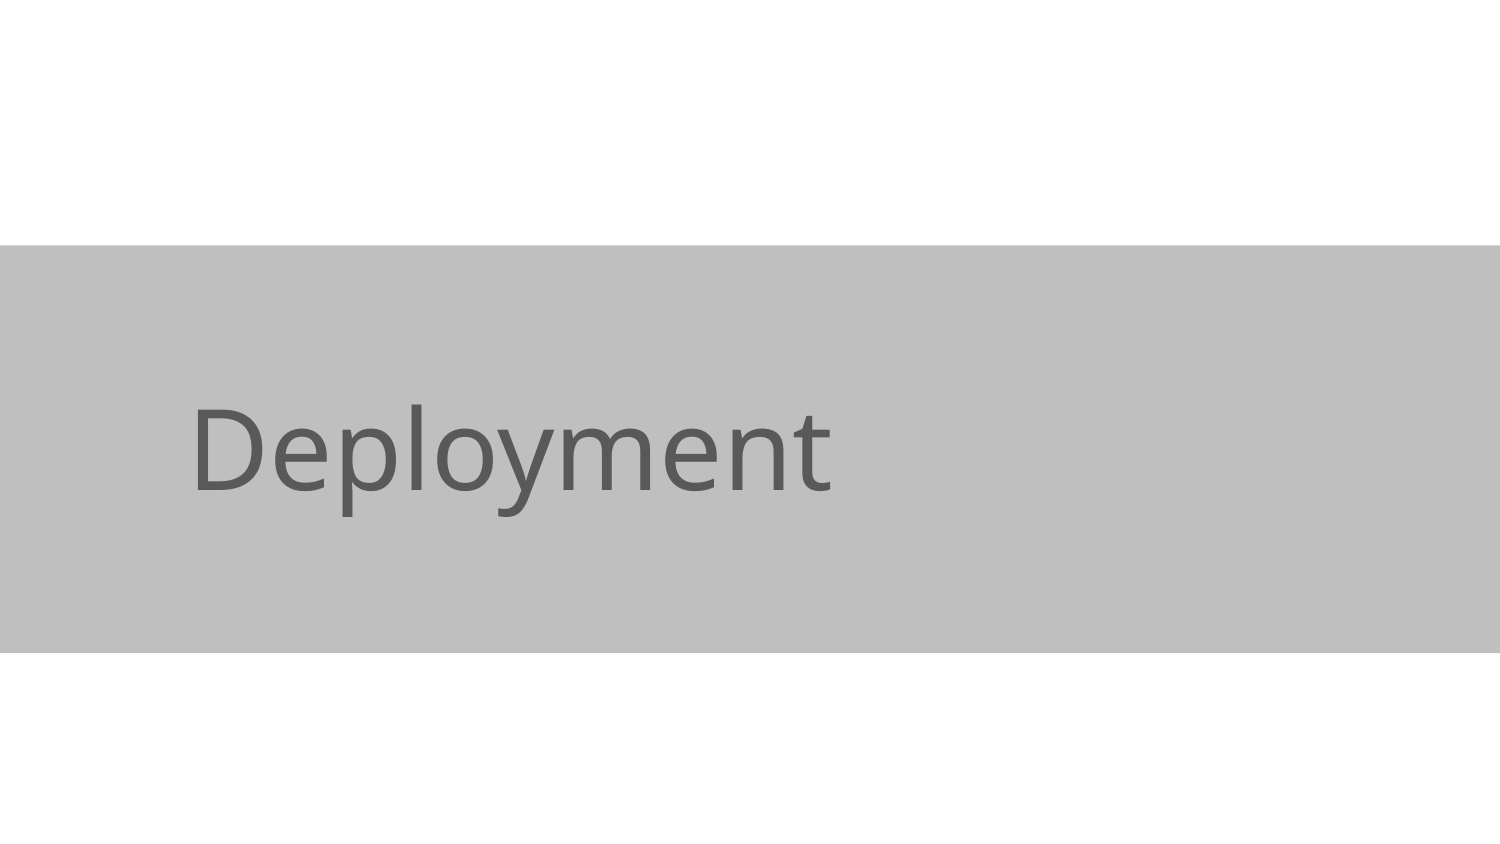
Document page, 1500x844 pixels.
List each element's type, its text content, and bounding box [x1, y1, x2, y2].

title Deployment [187, 401, 1341, 514]
